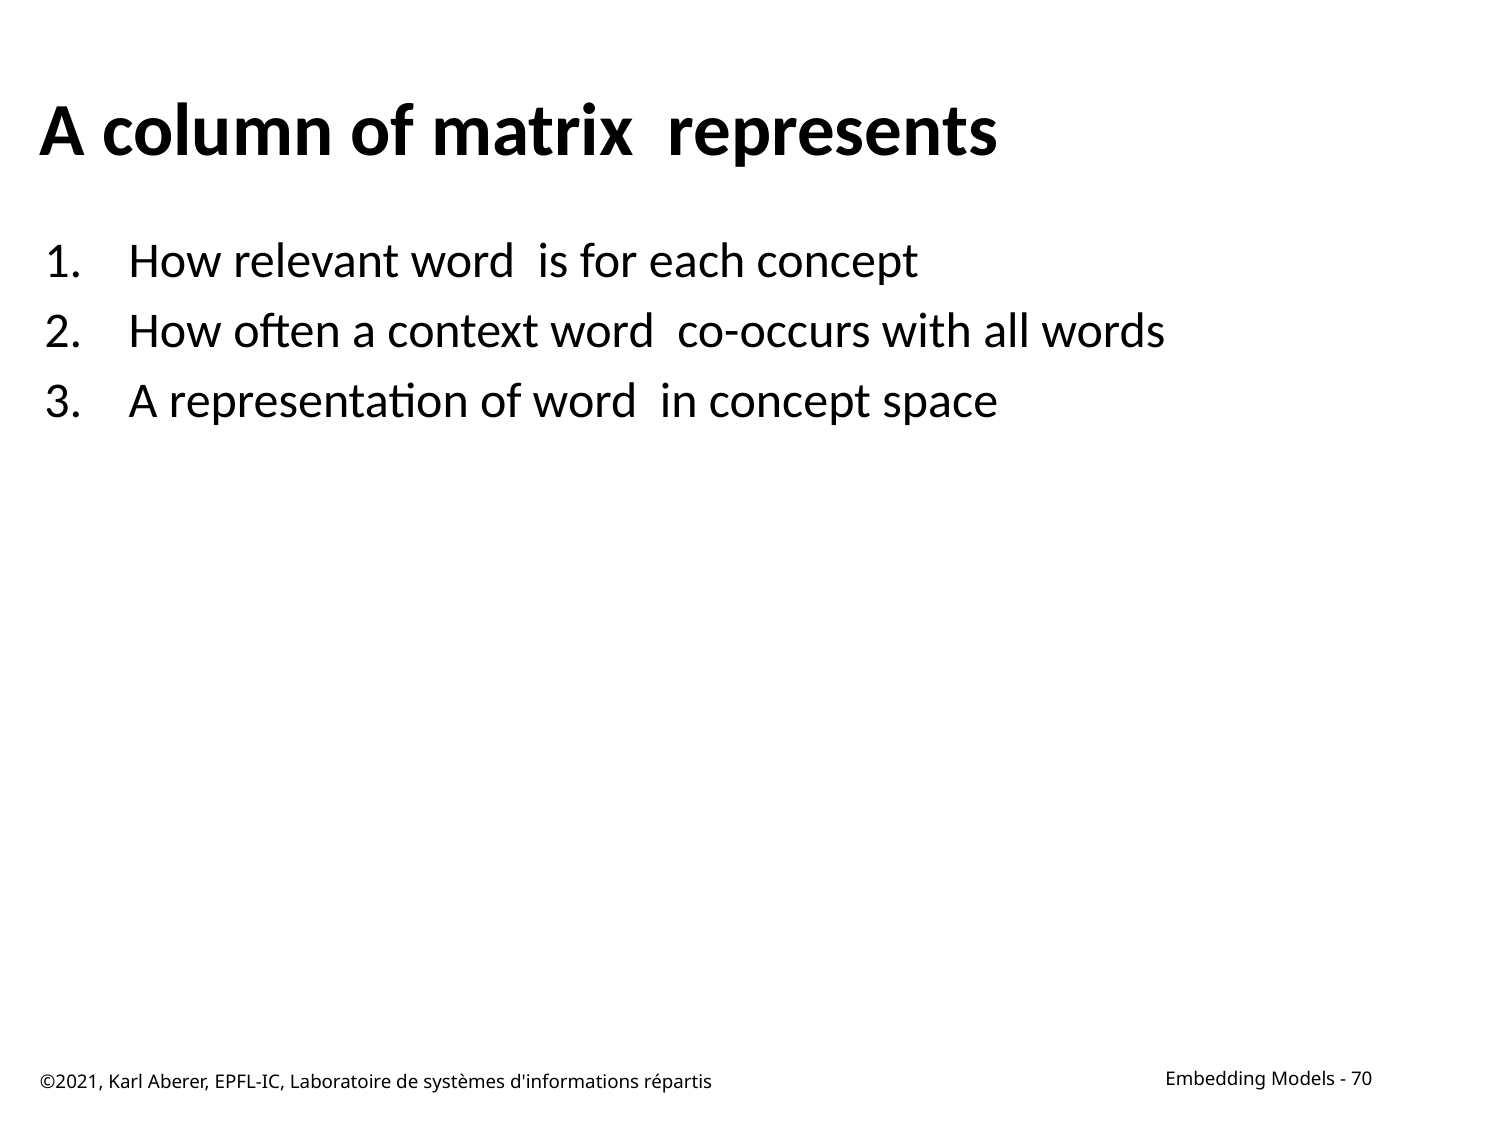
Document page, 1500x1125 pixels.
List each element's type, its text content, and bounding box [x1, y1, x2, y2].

footer ©2021, Karl Aberer, EPFL-IC, Laboratoire de systèmes d'informations répartis [24, 1062, 988, 1101]
